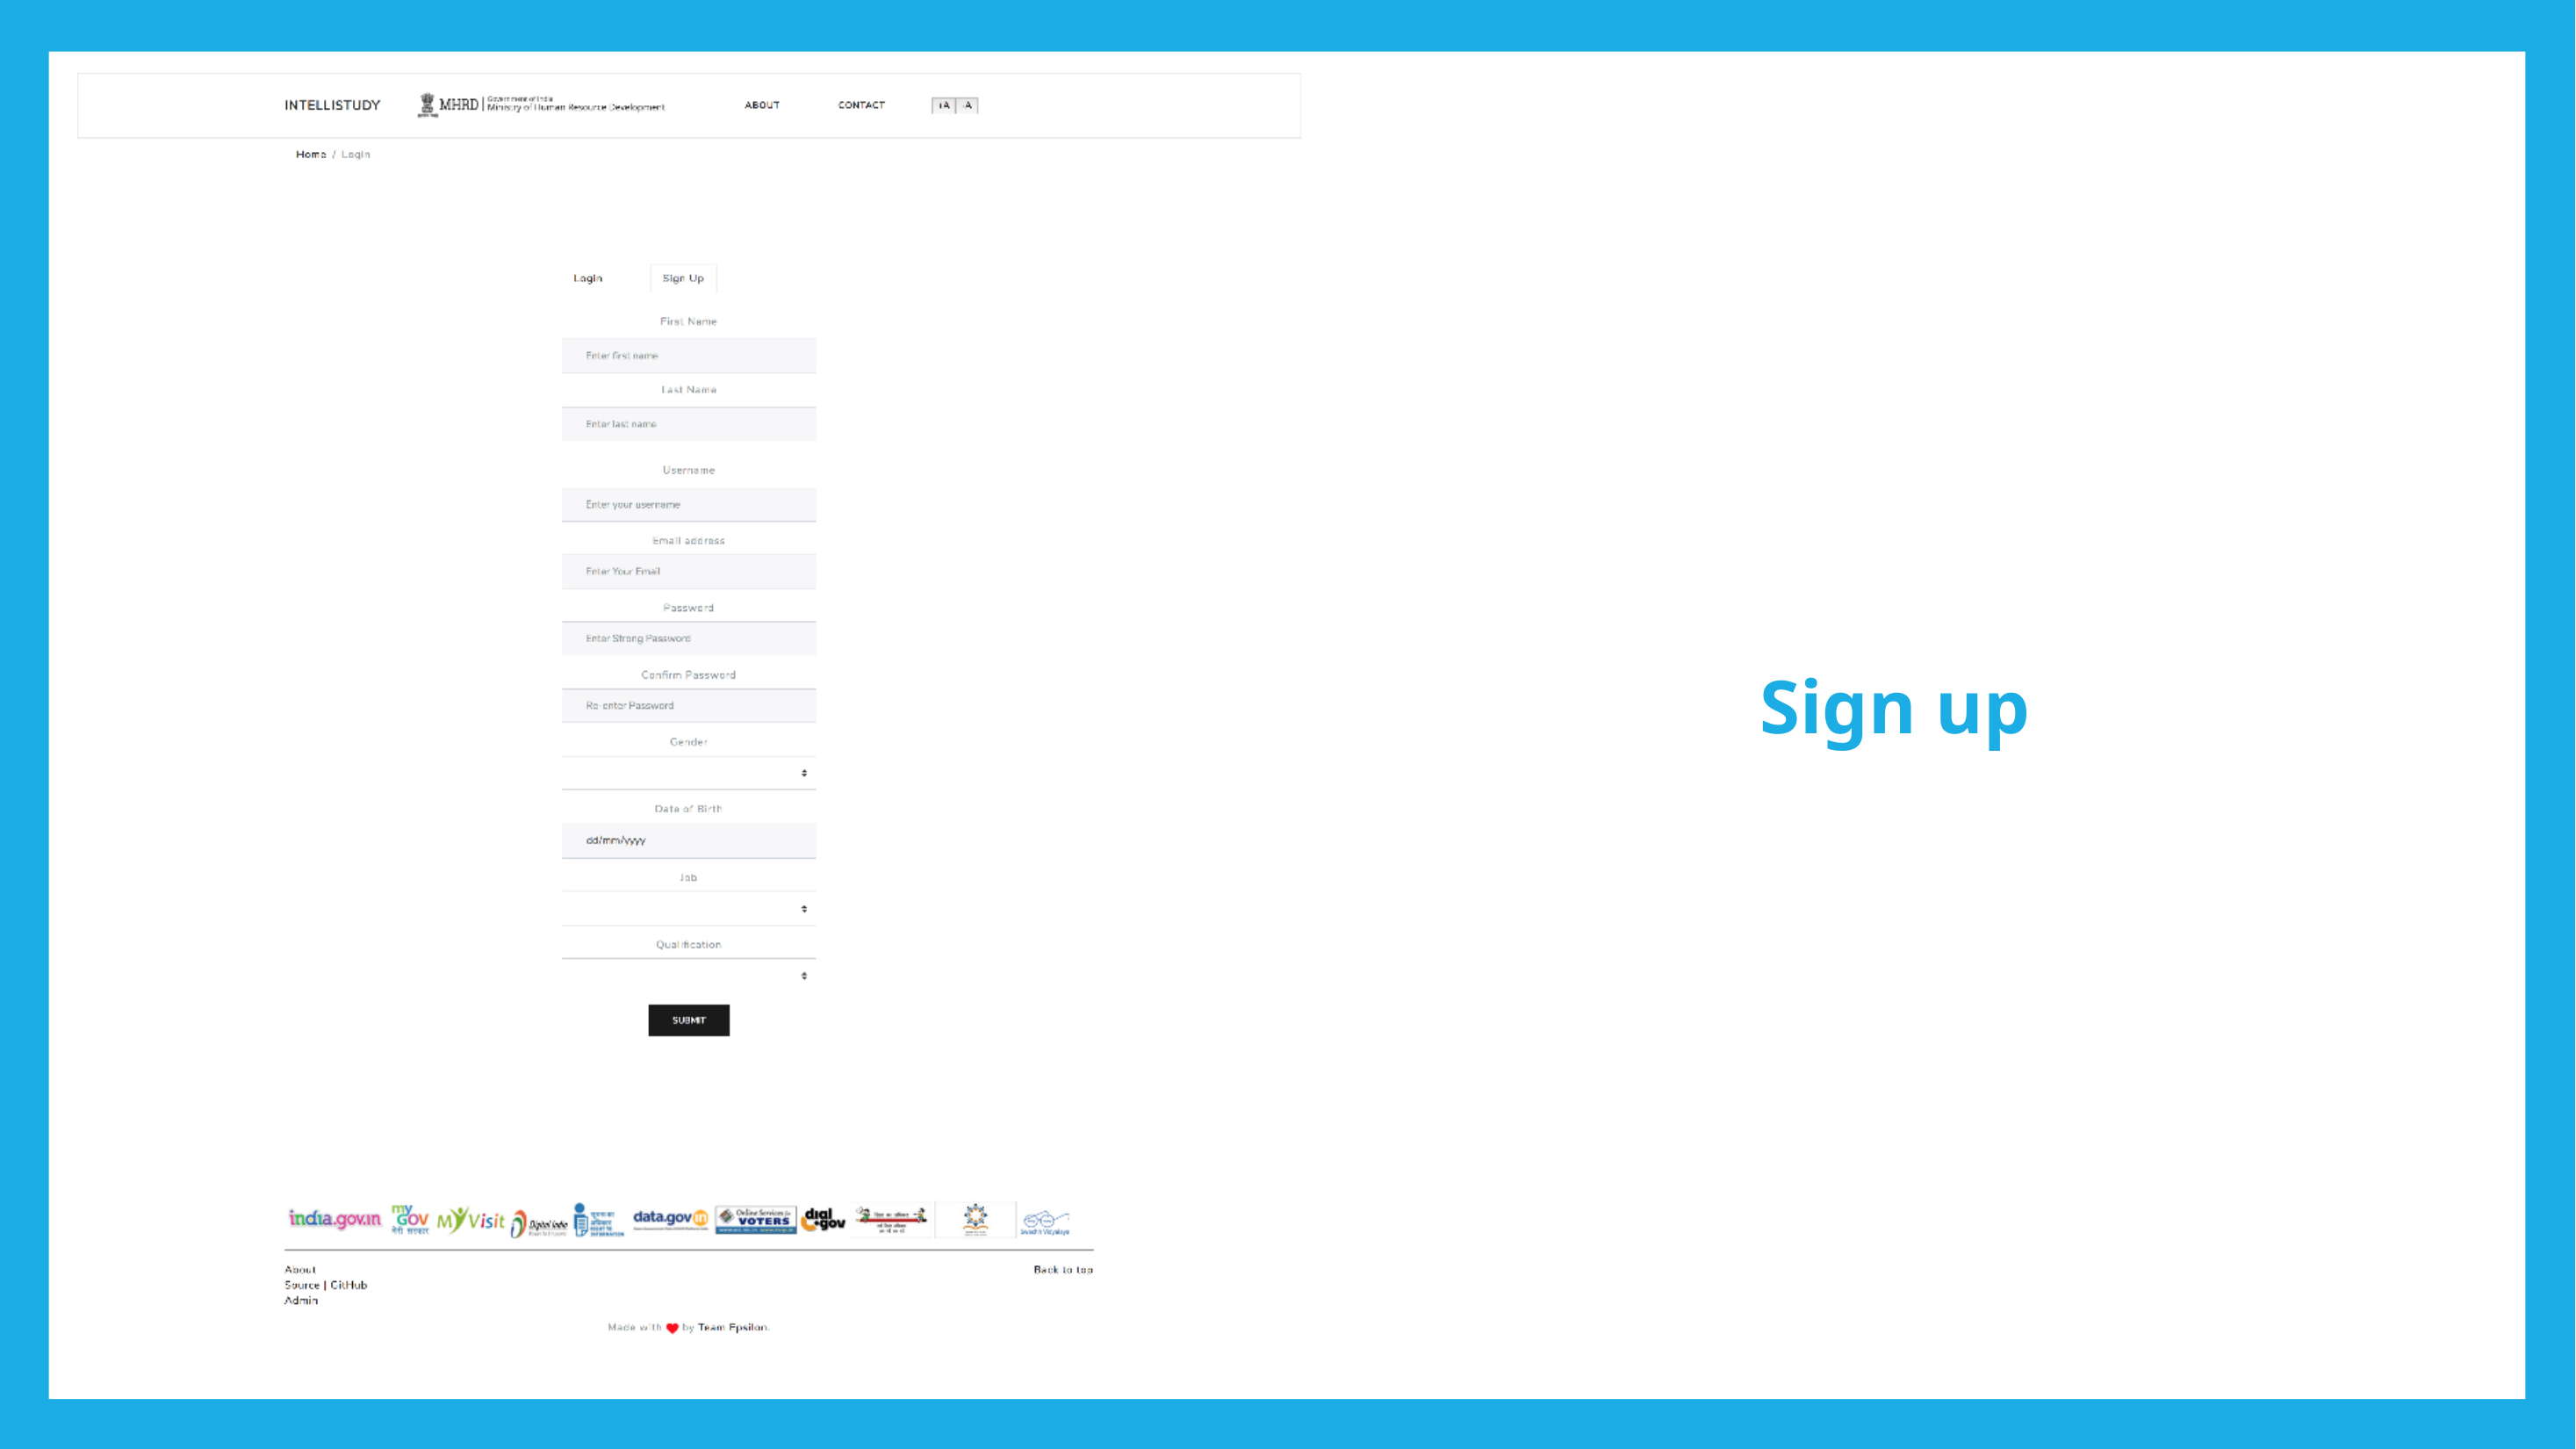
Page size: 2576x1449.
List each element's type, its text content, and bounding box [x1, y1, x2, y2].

text_box Sign up [1746, 399, 2141, 1021]
picture [76, 73, 1313, 1348]
